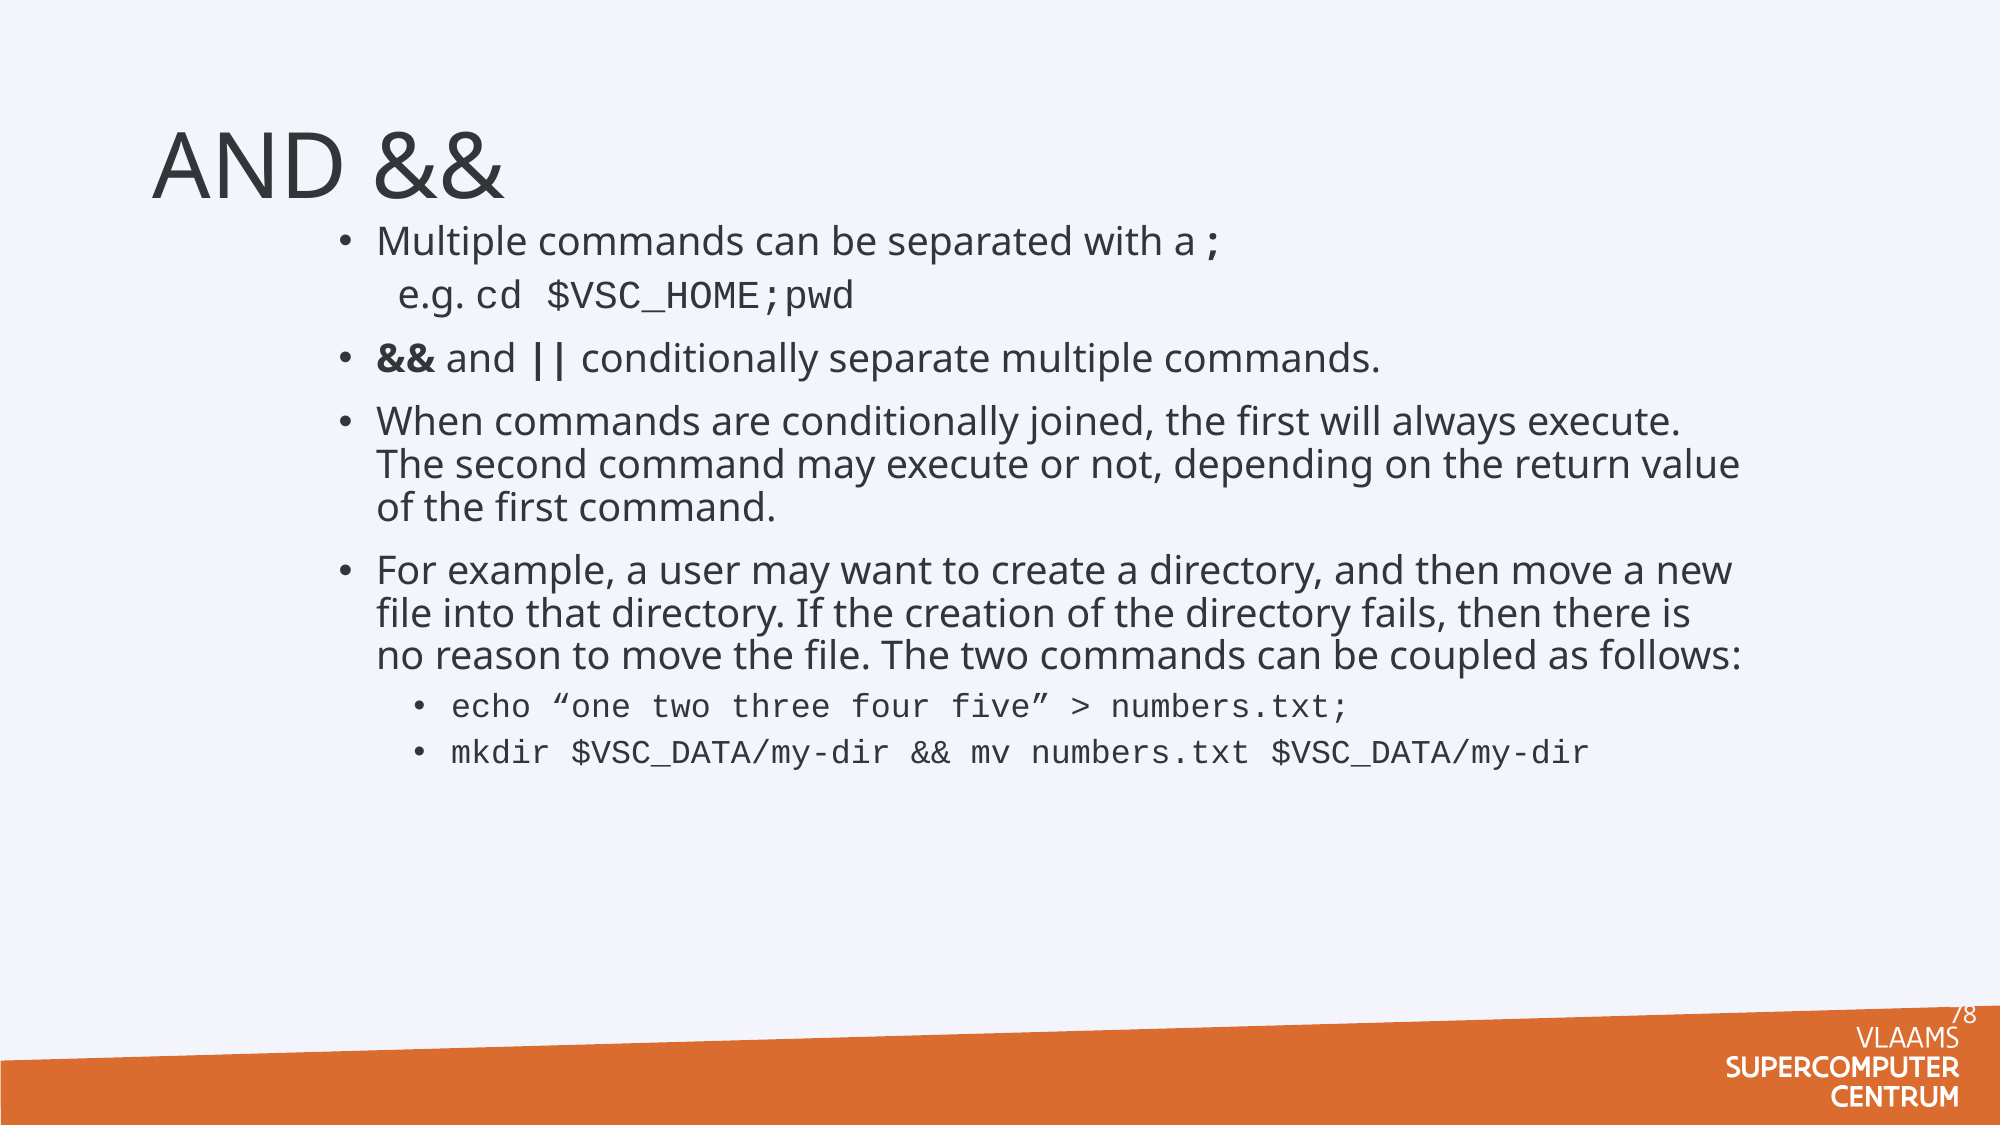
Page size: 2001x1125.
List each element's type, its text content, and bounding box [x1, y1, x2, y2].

title AND && [137, 59, 1863, 278]
slide_number 78 [1787, 992, 1993, 1040]
list Multiple commands can be separated with a ; e.g. cd $VSC_HOME;pwd && and || conditionally separate multiple commands. When commands are conditionally joined, the first will always execute. The second command may execute or not, depending on the return value of the first command. For example, a user may want to create a directory, and then move a new file into that directory. If the creation of the directory fails, then there is no reason to move the file. The two commands can be coupled as follows: echo “one two three four five” > numbers.txt; mkdir $VSC_DATA/my-dir && mv numbers.txt $VSC_DATA/my-dir [338, 221, 1750, 948]
picture [1725, 1021, 1960, 1117]
